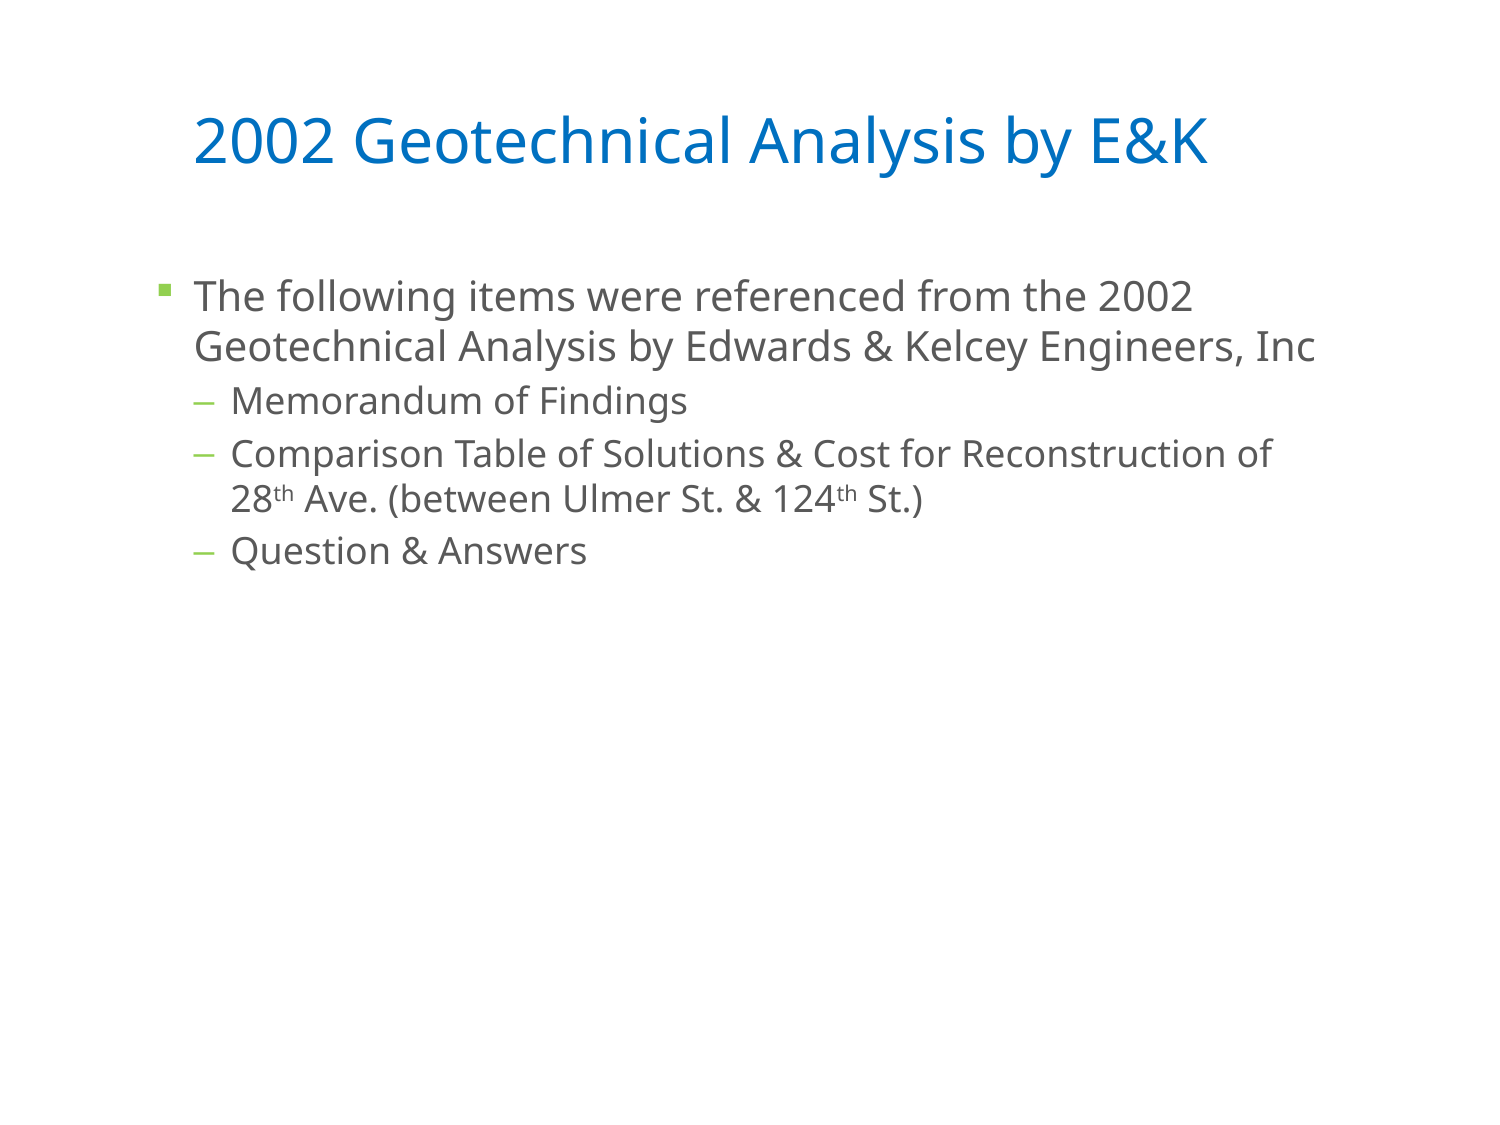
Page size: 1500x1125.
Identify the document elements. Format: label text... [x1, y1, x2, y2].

title 2002 Geotechnical Analysis by E&K [74, 44, 1352, 233]
list The following items were referenced from the 2002 Geotechnical Analysis by Edwards & Kelcey Engineers, Inc Memorandum of Findings Comparison Table of Solutions & Cost for Reconstruction of 28th Ave. (between Ulmer St. & 124th St.) Question & Answers [74, 262, 1352, 925]
